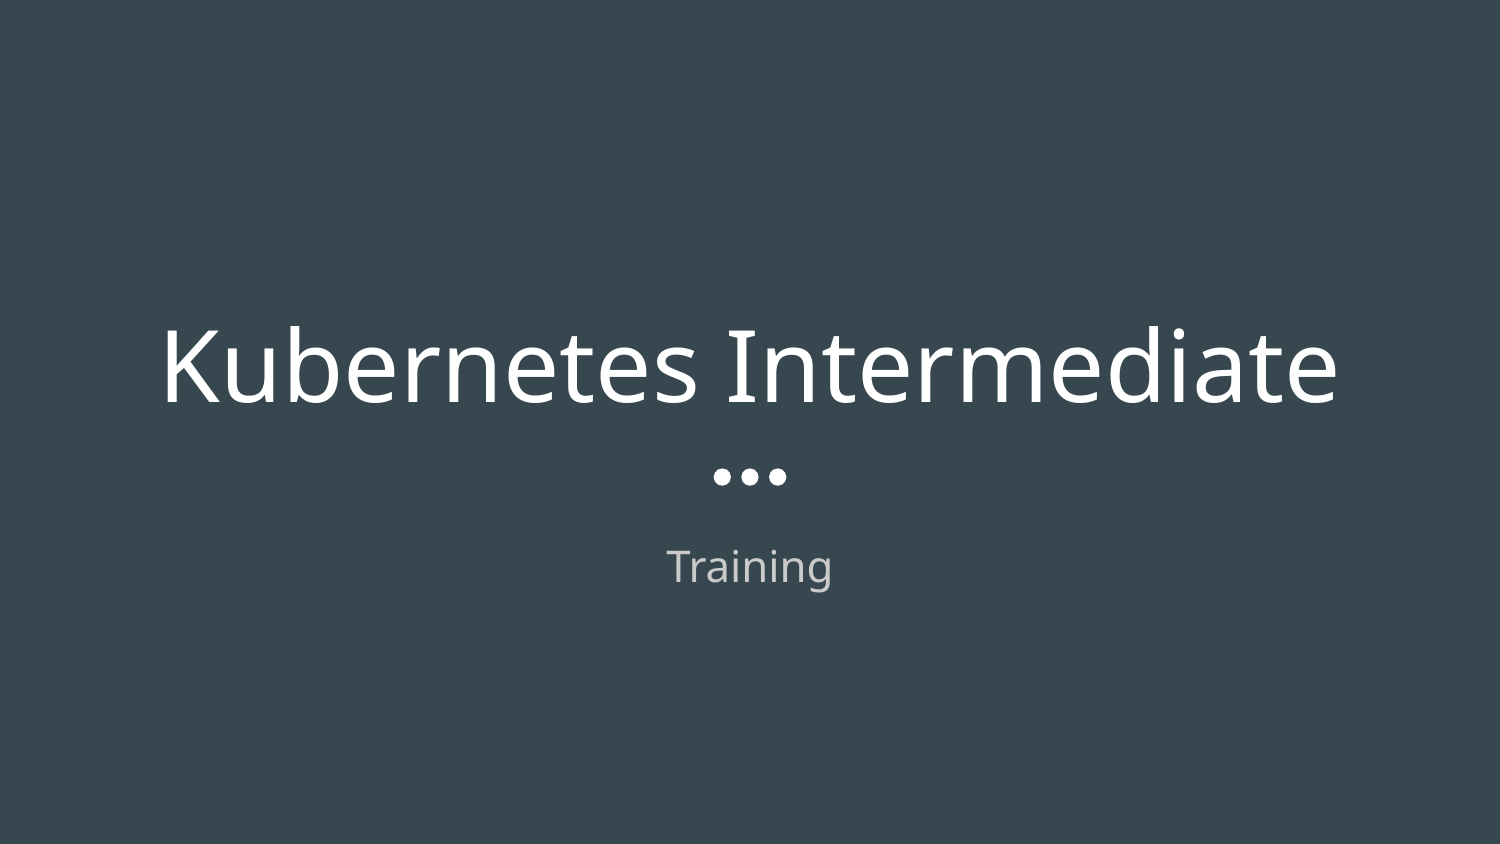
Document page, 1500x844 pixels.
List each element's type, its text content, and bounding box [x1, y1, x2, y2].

title Kubernetes Intermediate [110, 162, 1390, 447]
subtitle Training [110, 520, 1390, 651]
